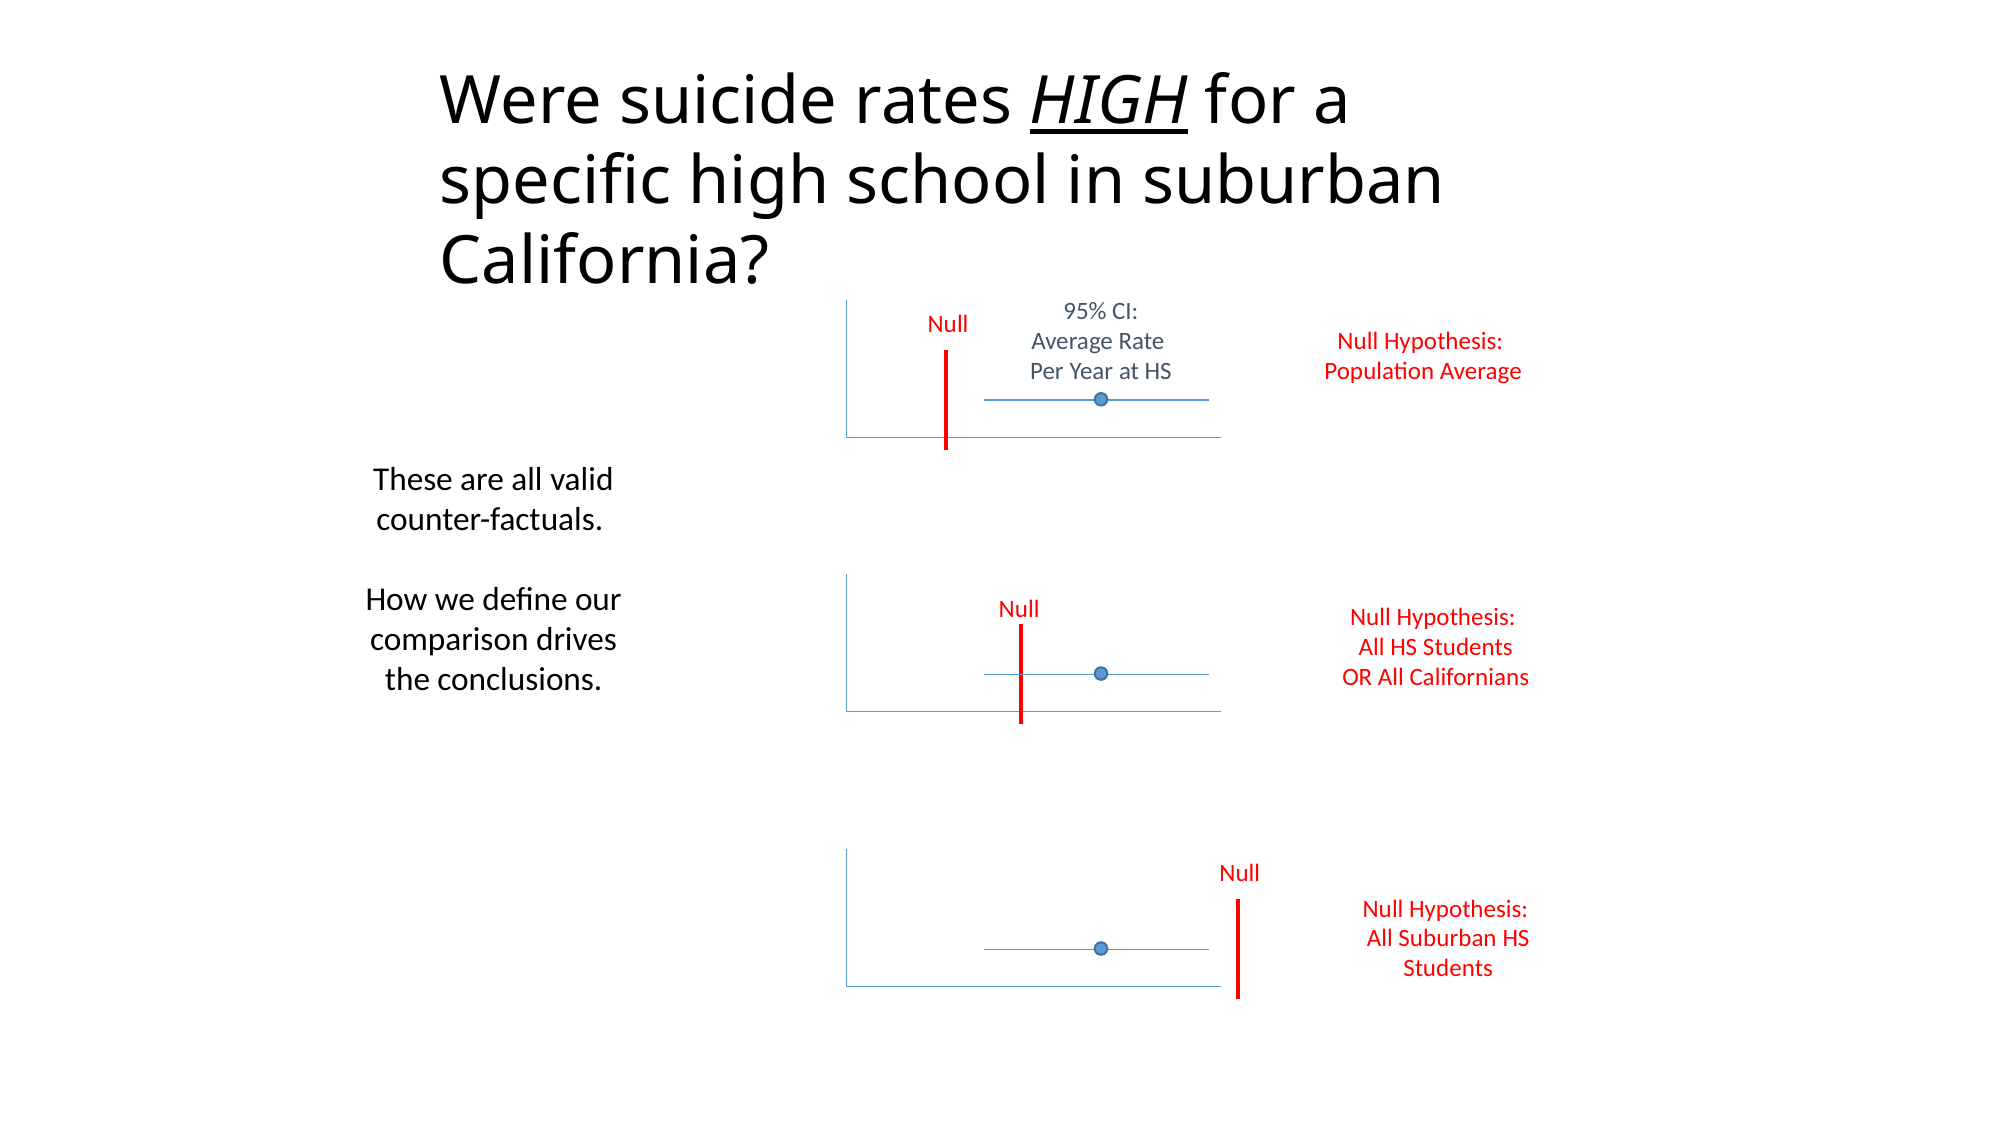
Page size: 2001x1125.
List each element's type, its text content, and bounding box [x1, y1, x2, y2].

text_box Were suicide rates HIGH for a specific high school in suburban California? [425, 49, 1575, 305]
text_box Null Hypothesis: Population Average [1309, 317, 1538, 392]
text_box [1093, 941, 1109, 949]
text_box Null [1204, 848, 1276, 894]
text_box Null [912, 299, 984, 345]
text_box [1093, 393, 1109, 399]
text_box Null Hypothesis: All Suburban HS Students [1347, 884, 1549, 990]
text_box 95% CI: Average Rate Per Year at HS [1015, 287, 1187, 393]
text_box Null Hypothesis: All HS Students OR All Californians [1327, 592, 1545, 698]
text_box [1094, 675, 1108, 681]
text_box These are all valid counter-factuals. How we define our comparison drives the conclusions. [337, 449, 650, 705]
text_box Null [983, 585, 1055, 630]
text_box [1093, 666, 1109, 674]
text_box [1094, 401, 1108, 407]
text_box [1094, 950, 1108, 956]
